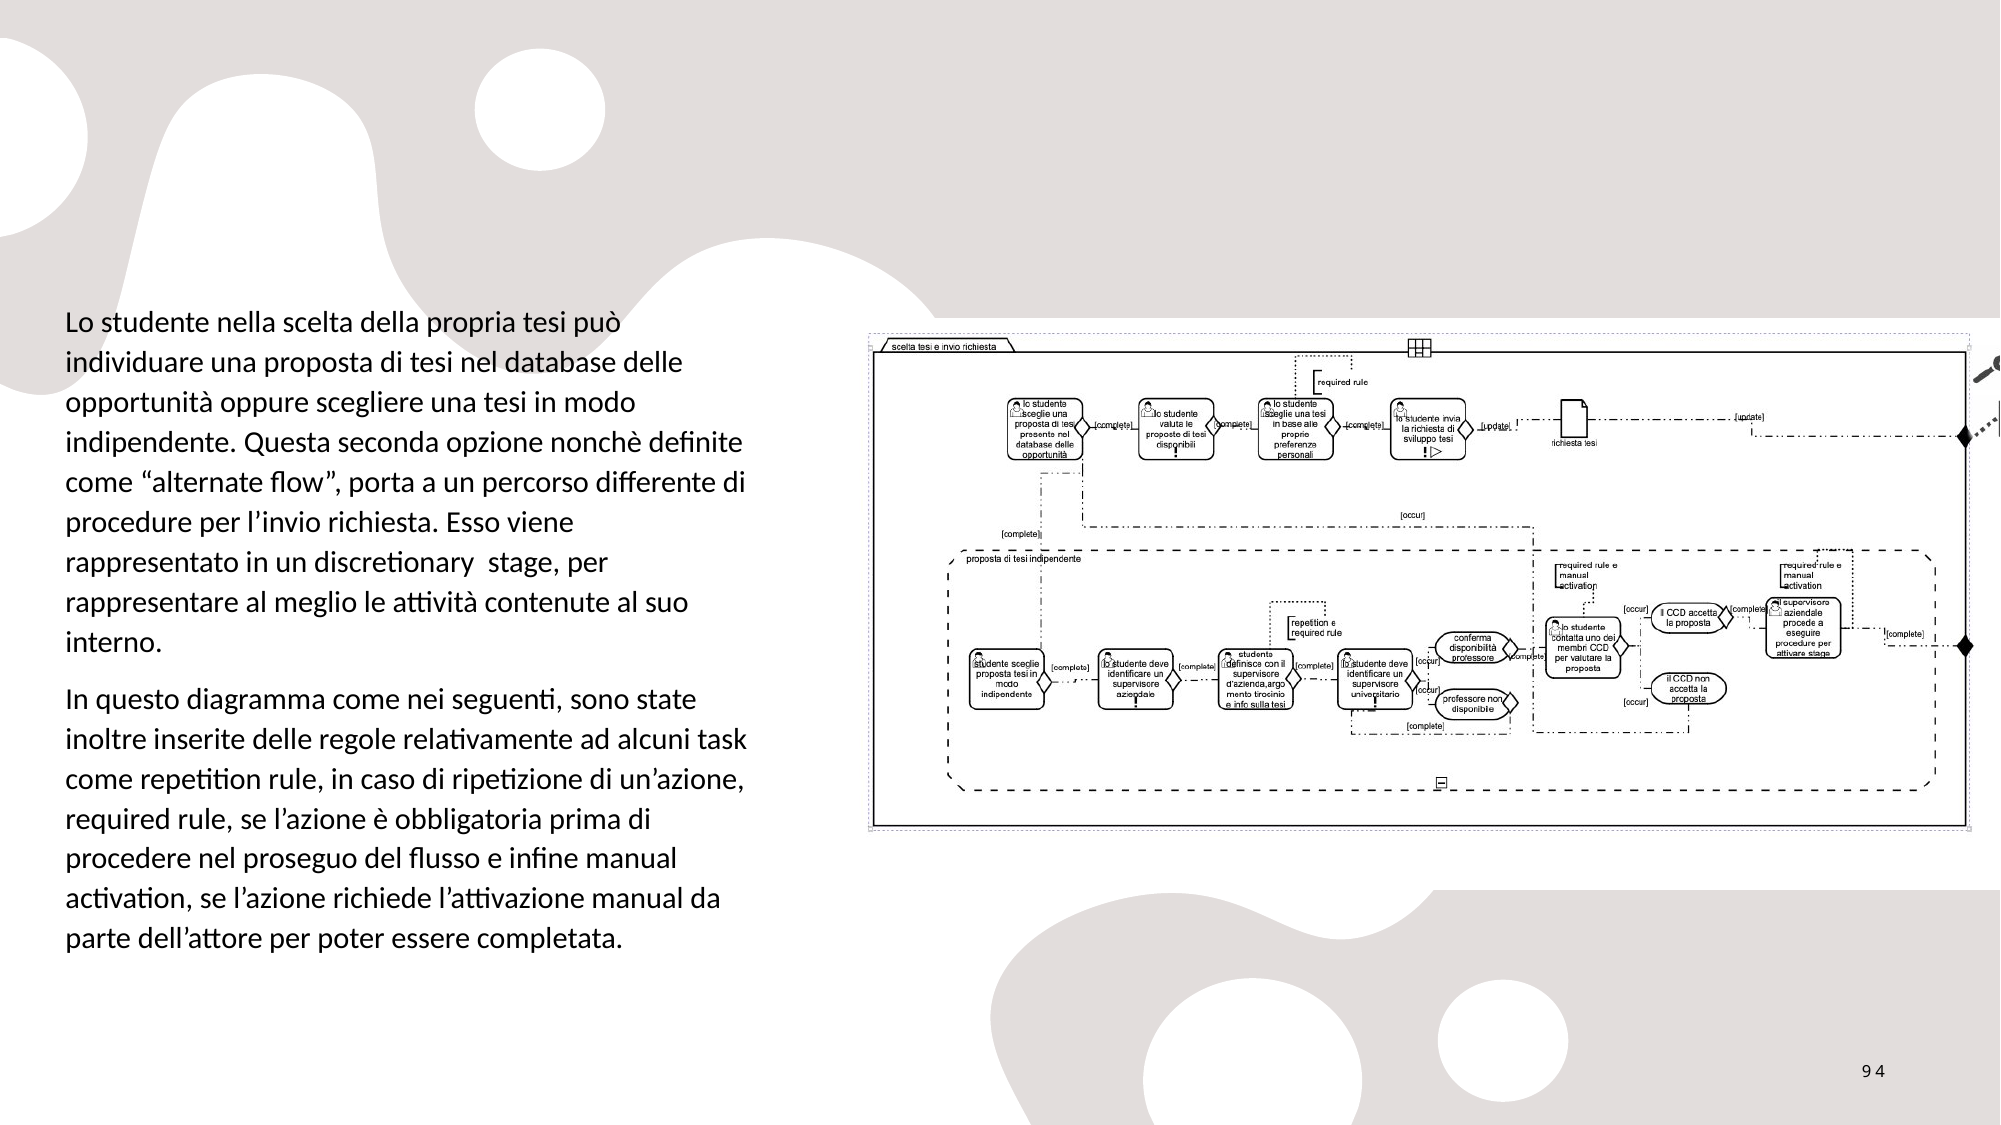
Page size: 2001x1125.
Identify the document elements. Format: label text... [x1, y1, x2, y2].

slide_number 94 [1662, 1042, 1900, 1103]
picture [844, 318, 2000, 890]
list Lo studente nella scelta della propria tesi può individuare una proposta di tesi nel database delle opportunità oppure scegliere una tesi in modo indipendente. Questa seconda opzione nonchè definite come “alternate flow”, porta a un percorso differente di procedure per l’invio richiesta. Esso viene rappresentato in un discretionary stage, per rappresentare al meglio le attività contenute al suo interno. In questo diagramma come nei seguenti, sono state inoltre inserite delle regole relativamente ad alcuni task come repetition rule, in caso di ripetizione di un’azione, required rule, se l’azione è obbligatoria prima di procedere nel proseguo del flusso e infine manual activation, se l’azione richiede l’attivazione manual da parte dell’attore per poter essere completata. [50, 291, 766, 1012]
